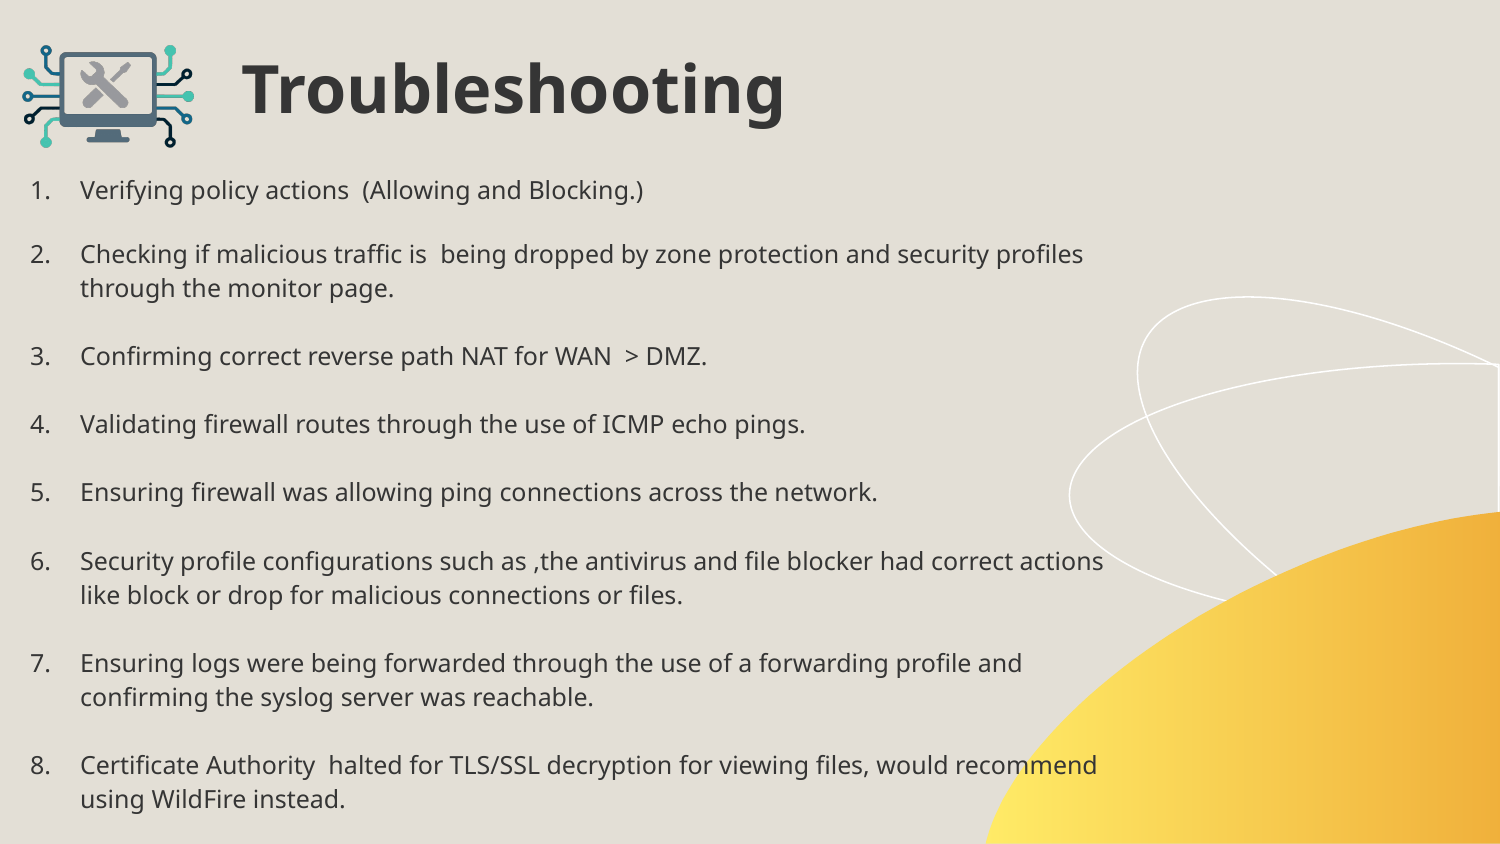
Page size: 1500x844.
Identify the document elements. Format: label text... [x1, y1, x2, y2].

picture [0, 0, 217, 212]
text_box Troubleshooting [225, 55, 1113, 156]
subtitle Verifying policy actions (Allowing and Blocking.) Checking if malicious traffic is being dropped by zone protection and security profiles through the monitor page. Confirming correct reverse path NAT for WAN > DMZ. Validating firewall routes through the use of ICMP echo pings. Ensuring firewall was allowing ping connections across the network. Security profile configurations such as ,the antivirus and file blocker had correct actions like block or drop for malicious connections or files. Ensuring logs were being forwarded through the use of a forwarding profile and confirming the syslog server was reachable. Certificate Authority halted for TLS/SSL decryption for viewing files, would recommend using WildFire instead. [0, 506, 1134, 844]
